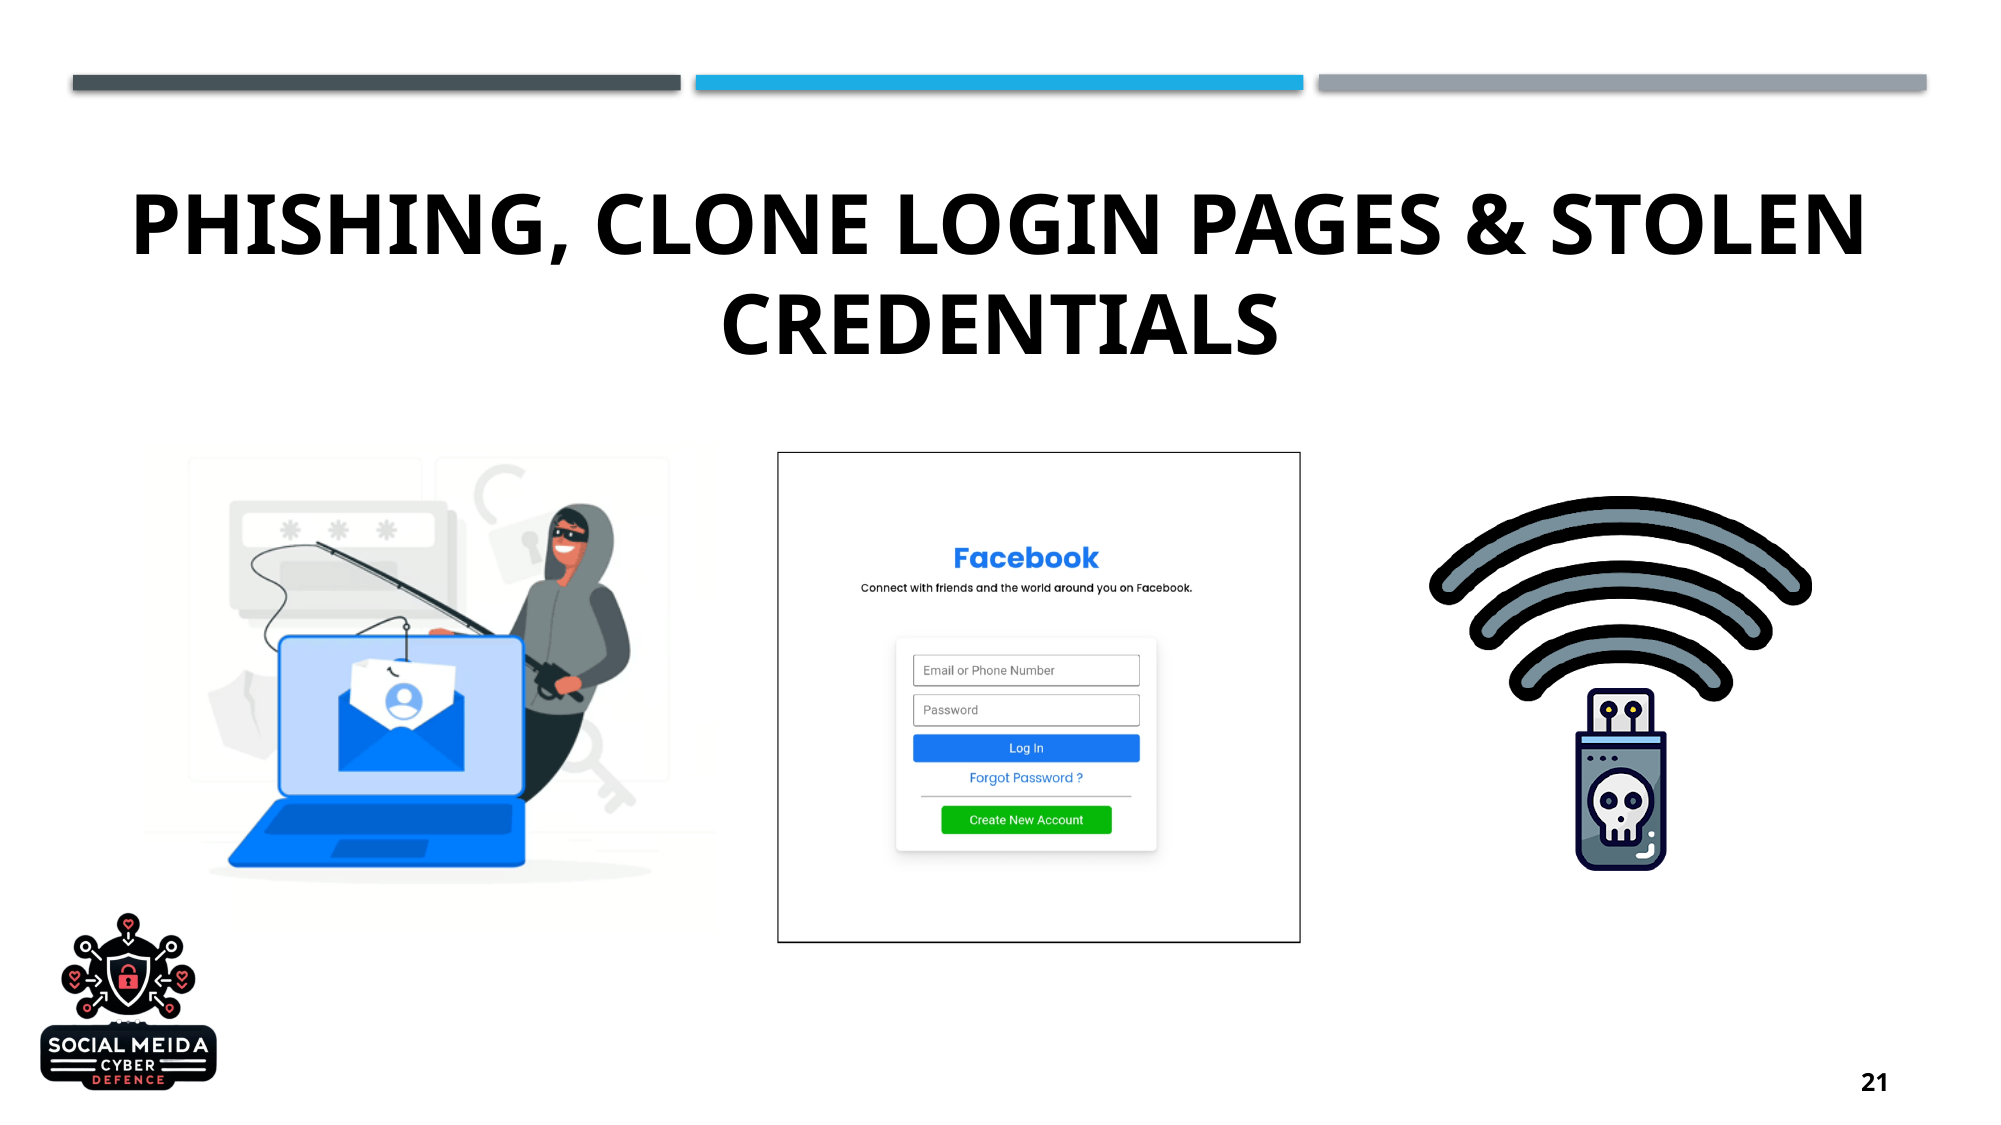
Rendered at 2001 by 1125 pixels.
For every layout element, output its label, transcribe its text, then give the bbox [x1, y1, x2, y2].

slide_number 21 [1732, 1053, 1905, 1114]
picture [35, 443, 735, 1098]
picture [768, 439, 1309, 953]
picture [1428, 496, 1813, 880]
title Phishing, Clone Login Pages & Stolen Credentials [95, 115, 1905, 379]
